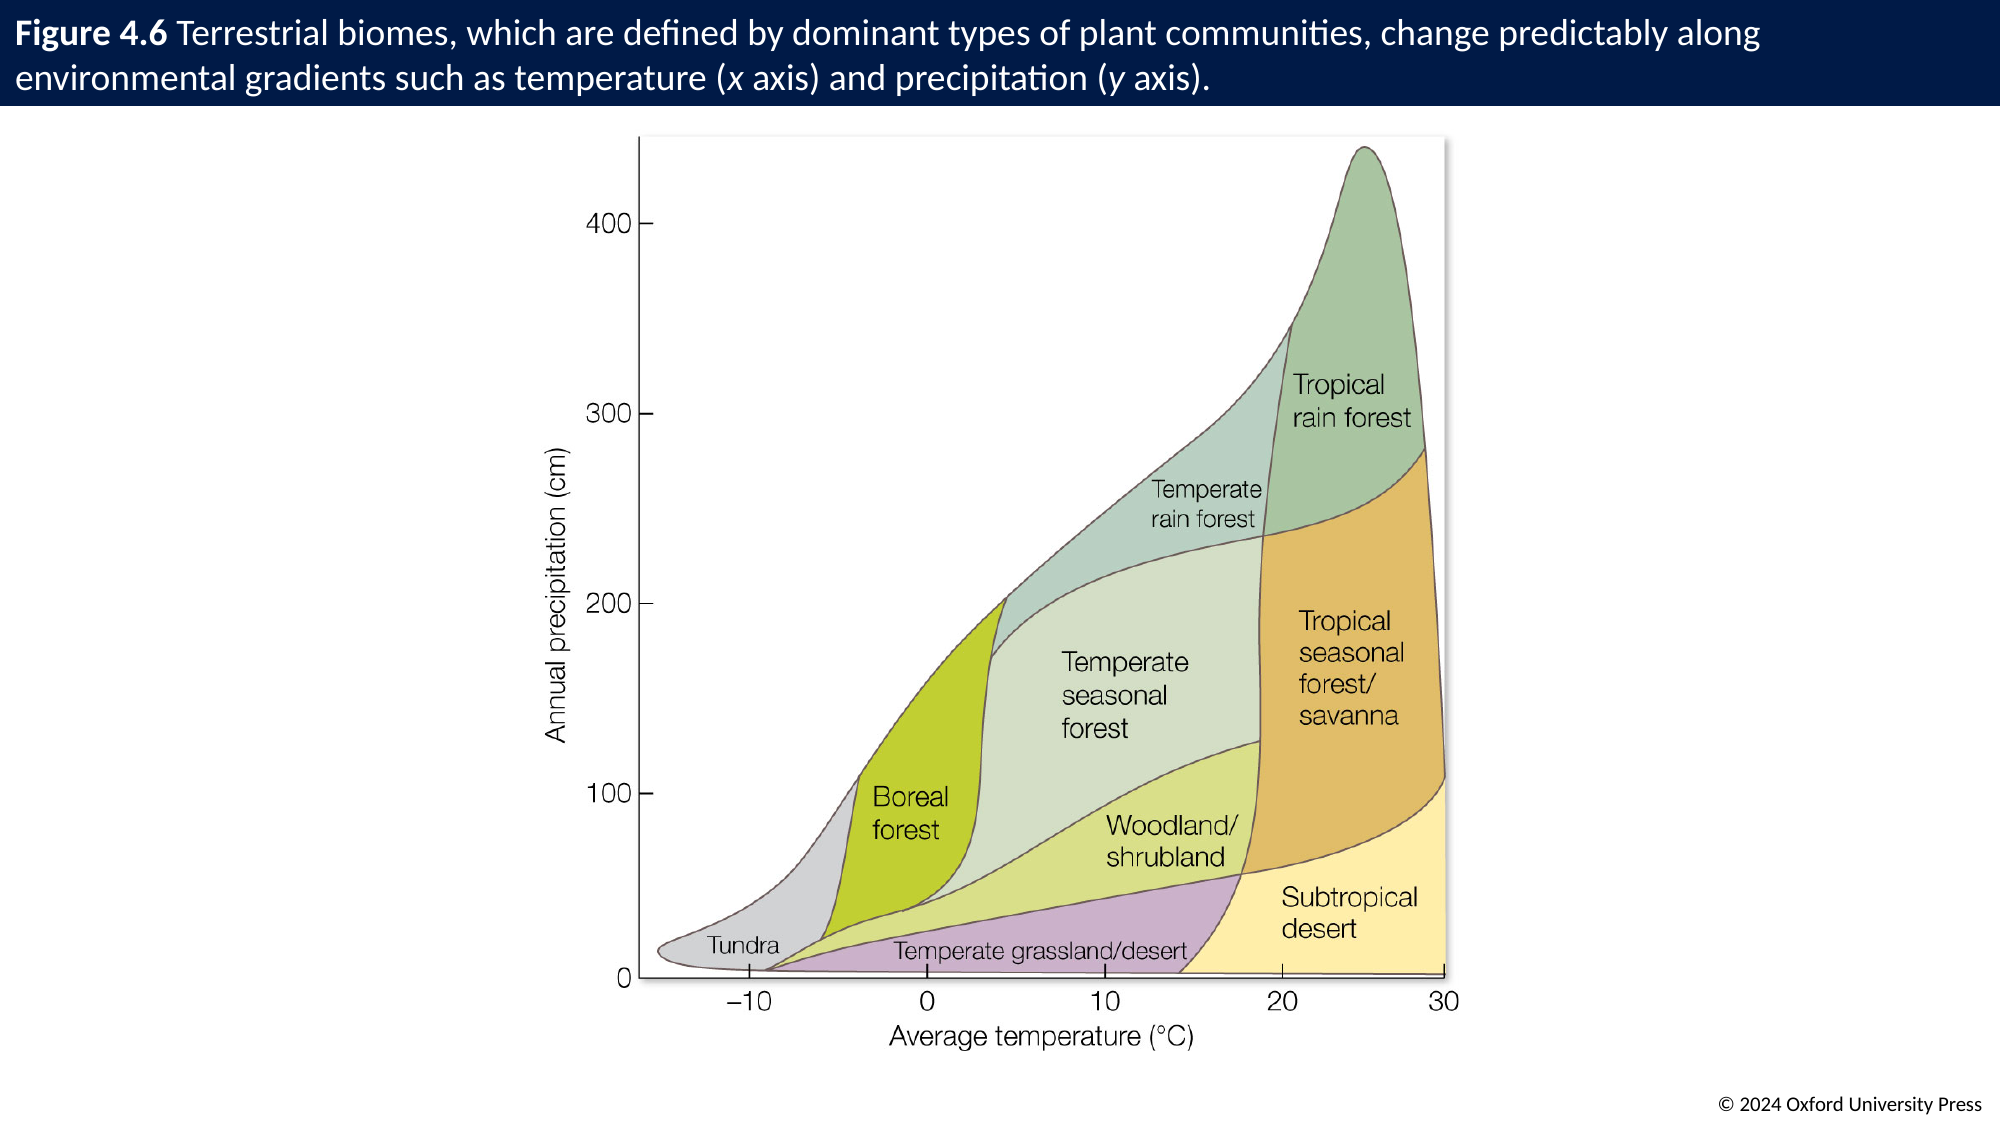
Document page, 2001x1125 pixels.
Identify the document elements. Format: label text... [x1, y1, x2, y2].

title Figure 4.6 Terrestrial biomes, which are defined by dominant types of plant communities, change predictably along environmental gradients such as temperature (x axis) and precipitation (y axis). [0, 0, 2000, 106]
picture [540, 129, 1459, 1051]
